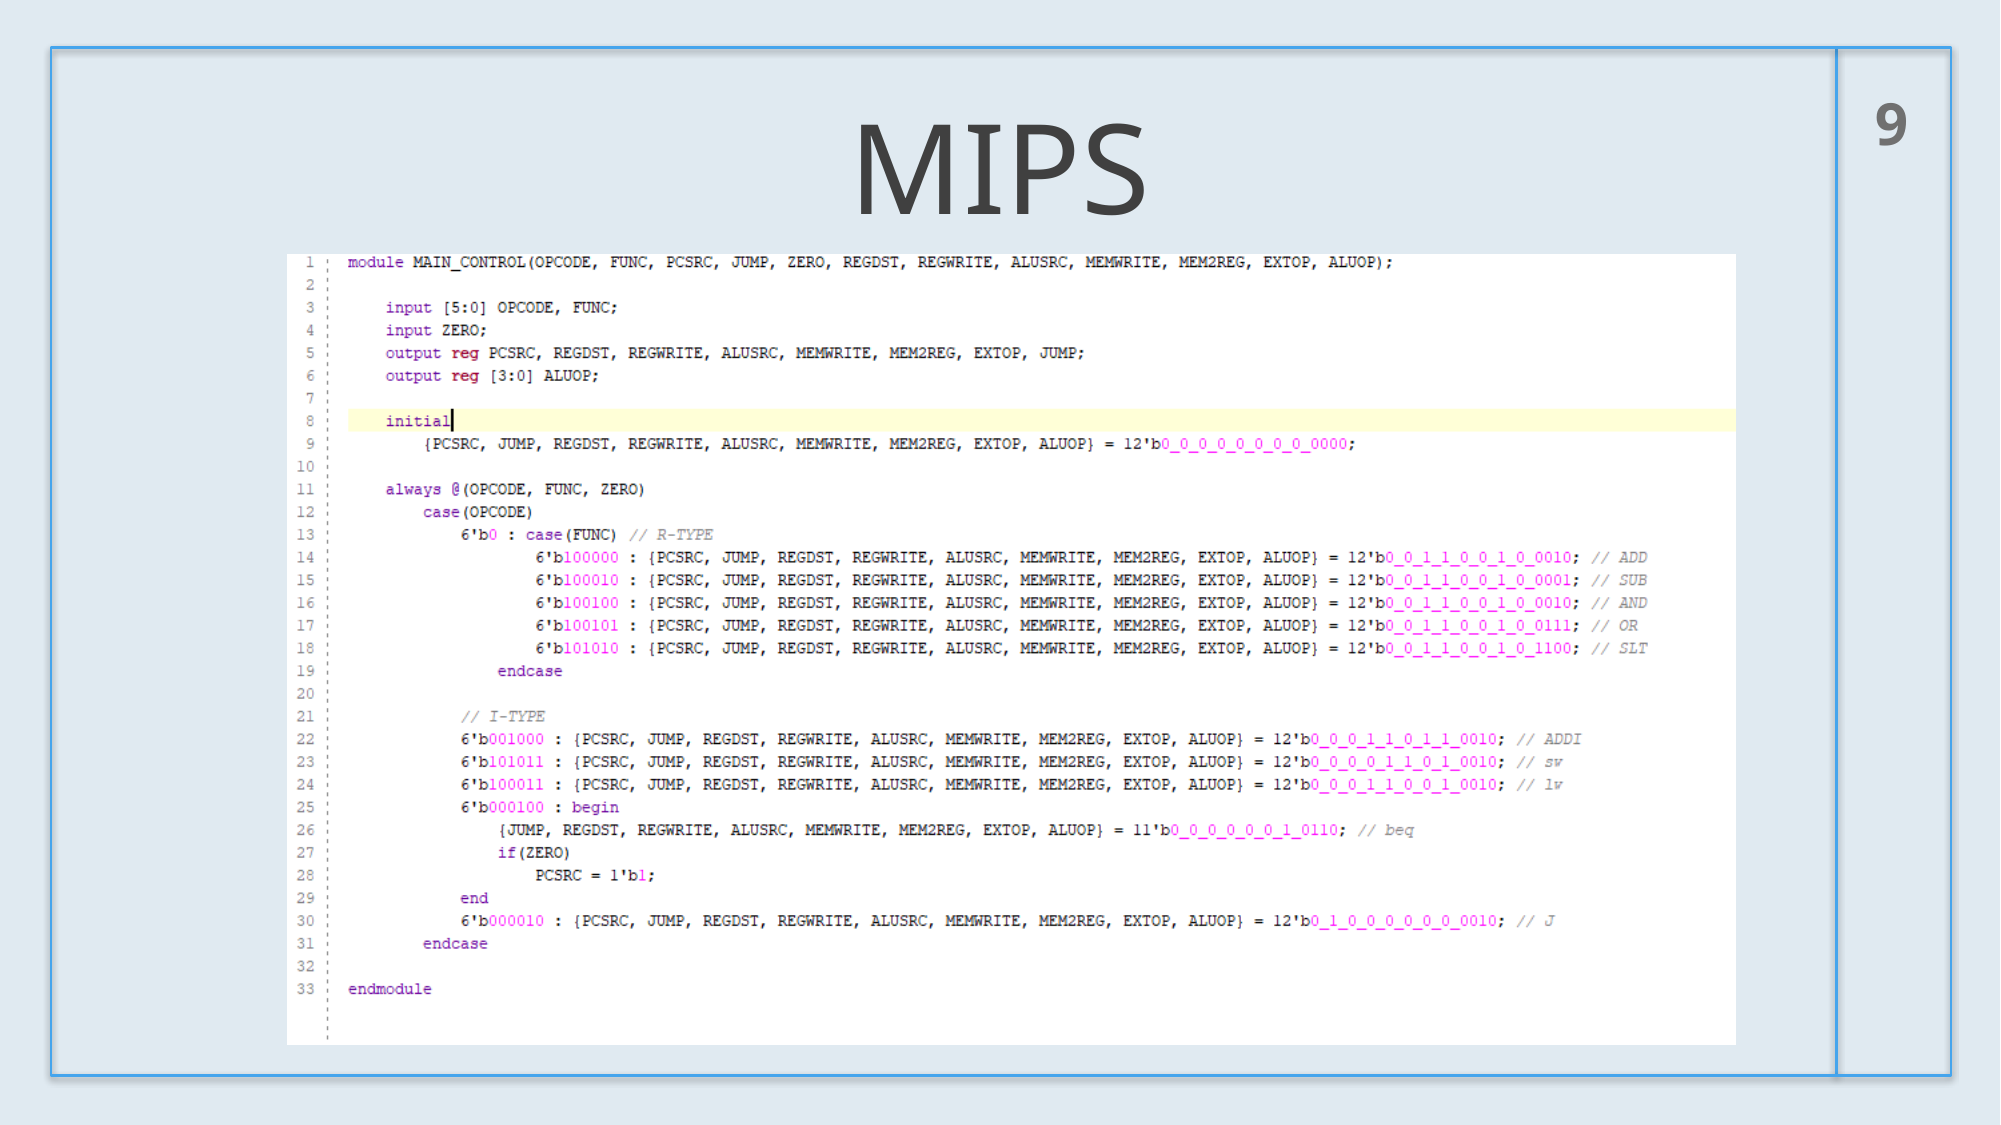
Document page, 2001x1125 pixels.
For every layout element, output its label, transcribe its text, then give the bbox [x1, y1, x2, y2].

text_box mips [127, 82, 1873, 247]
picture [287, 254, 1737, 1045]
slide_number 9 [1822, 48, 1961, 175]
